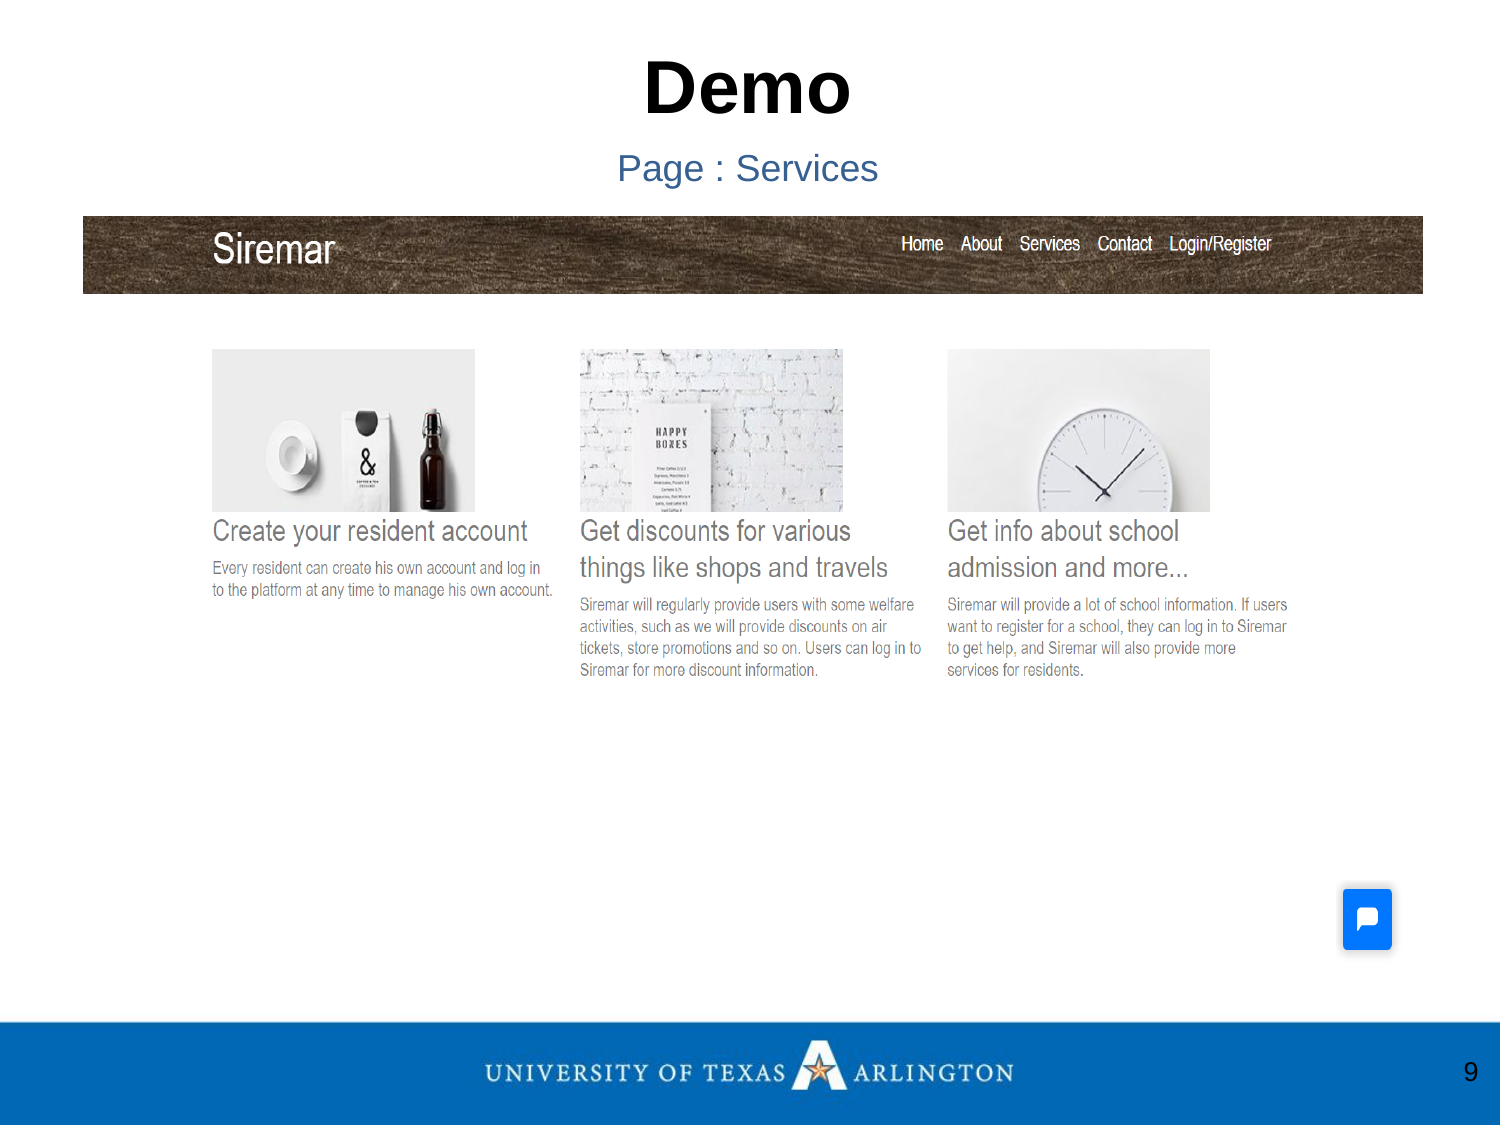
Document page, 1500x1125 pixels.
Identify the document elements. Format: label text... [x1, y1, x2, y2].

picture [0, 0, 1500, 1125]
text_box Demo [209, 31, 1287, 136]
text_box Page : Services [209, 136, 1287, 197]
slide_number ‹#› [1403, 1038, 1494, 1125]
